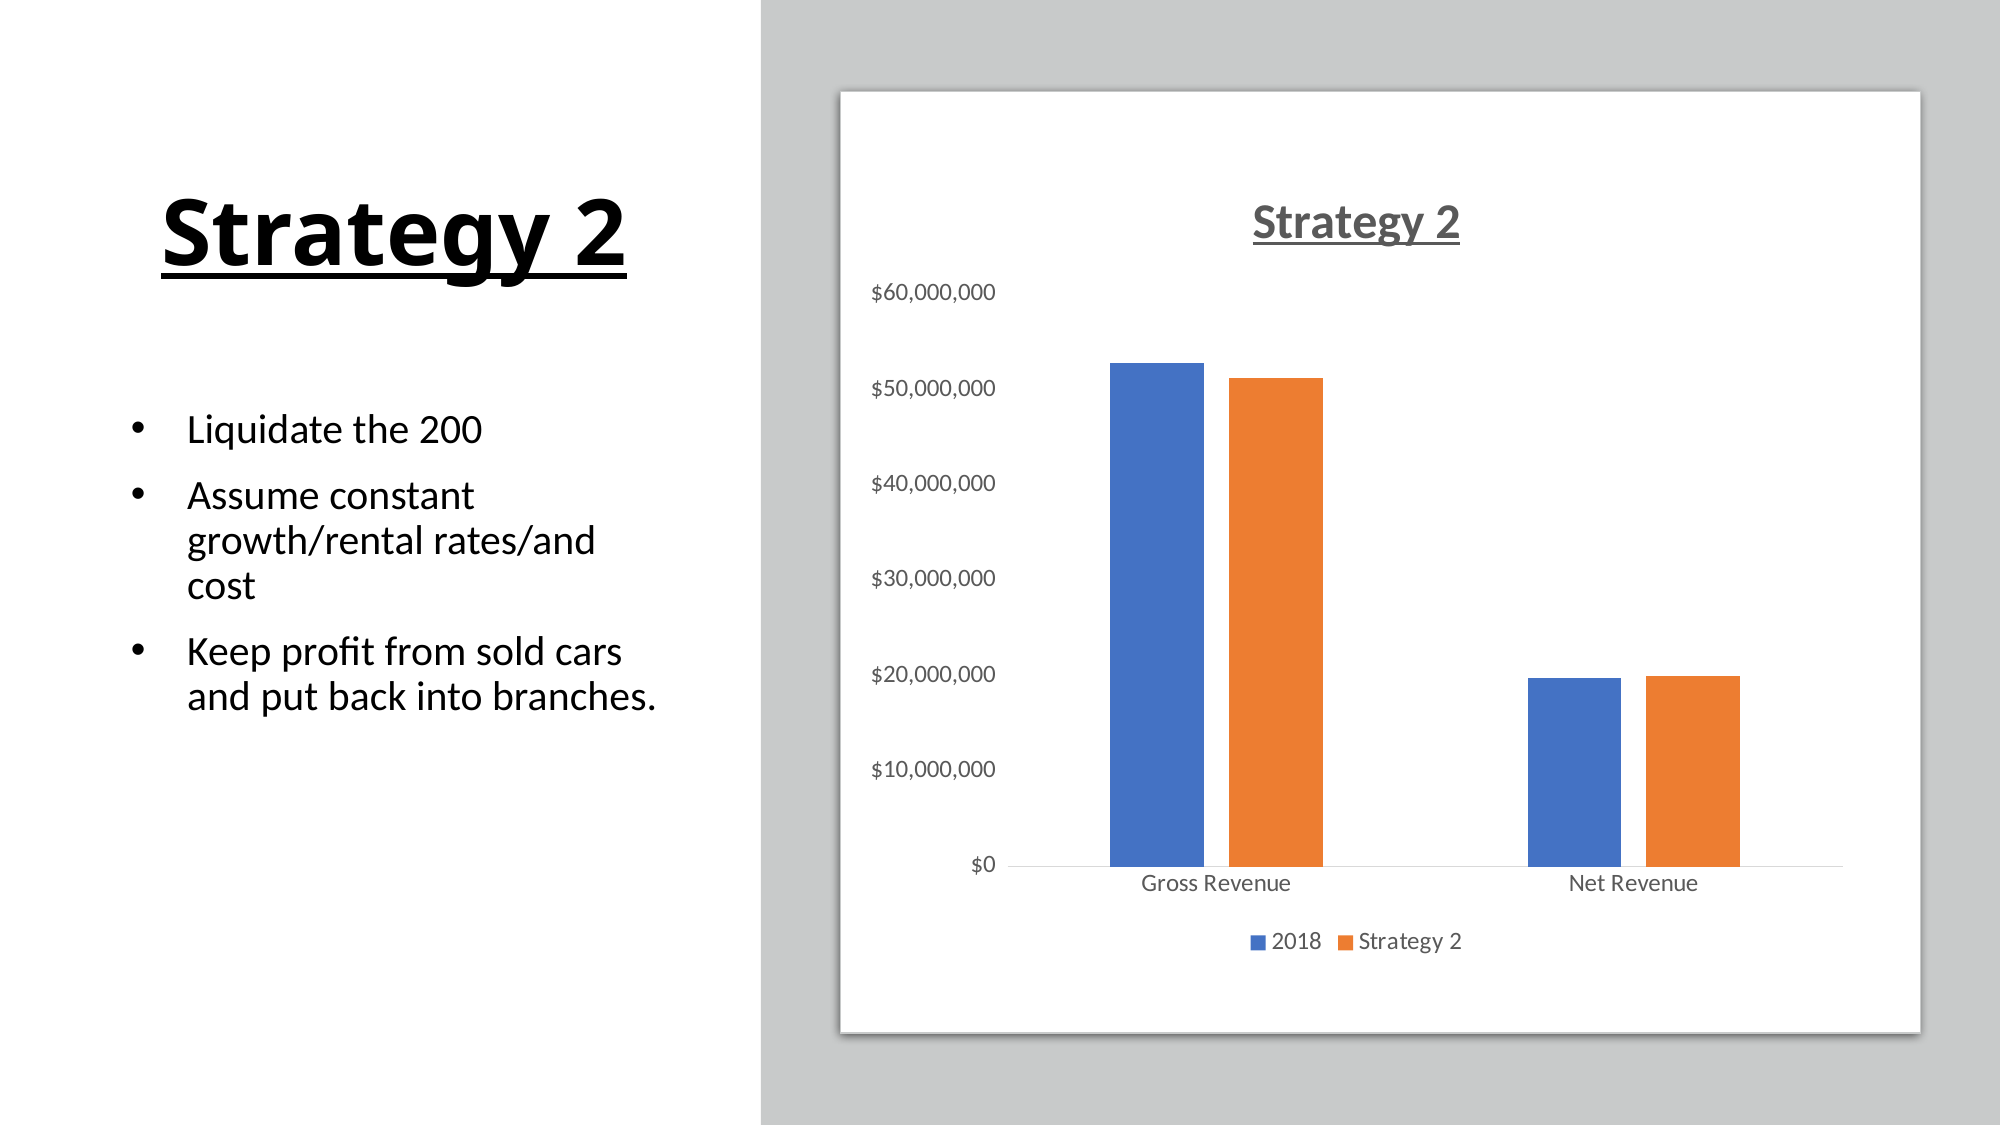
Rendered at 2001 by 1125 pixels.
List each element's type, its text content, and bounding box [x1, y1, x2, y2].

text_box [839, 90, 1922, 1034]
text_box [760, 0, 2000, 1125]
list Liquidate the 200 Assume constant growth/rental rates/and cost Keep profit from sold cars and put back into branches. [106, 399, 682, 1021]
chart [850, 161, 1863, 962]
title Strategy 2 [106, 103, 682, 370]
